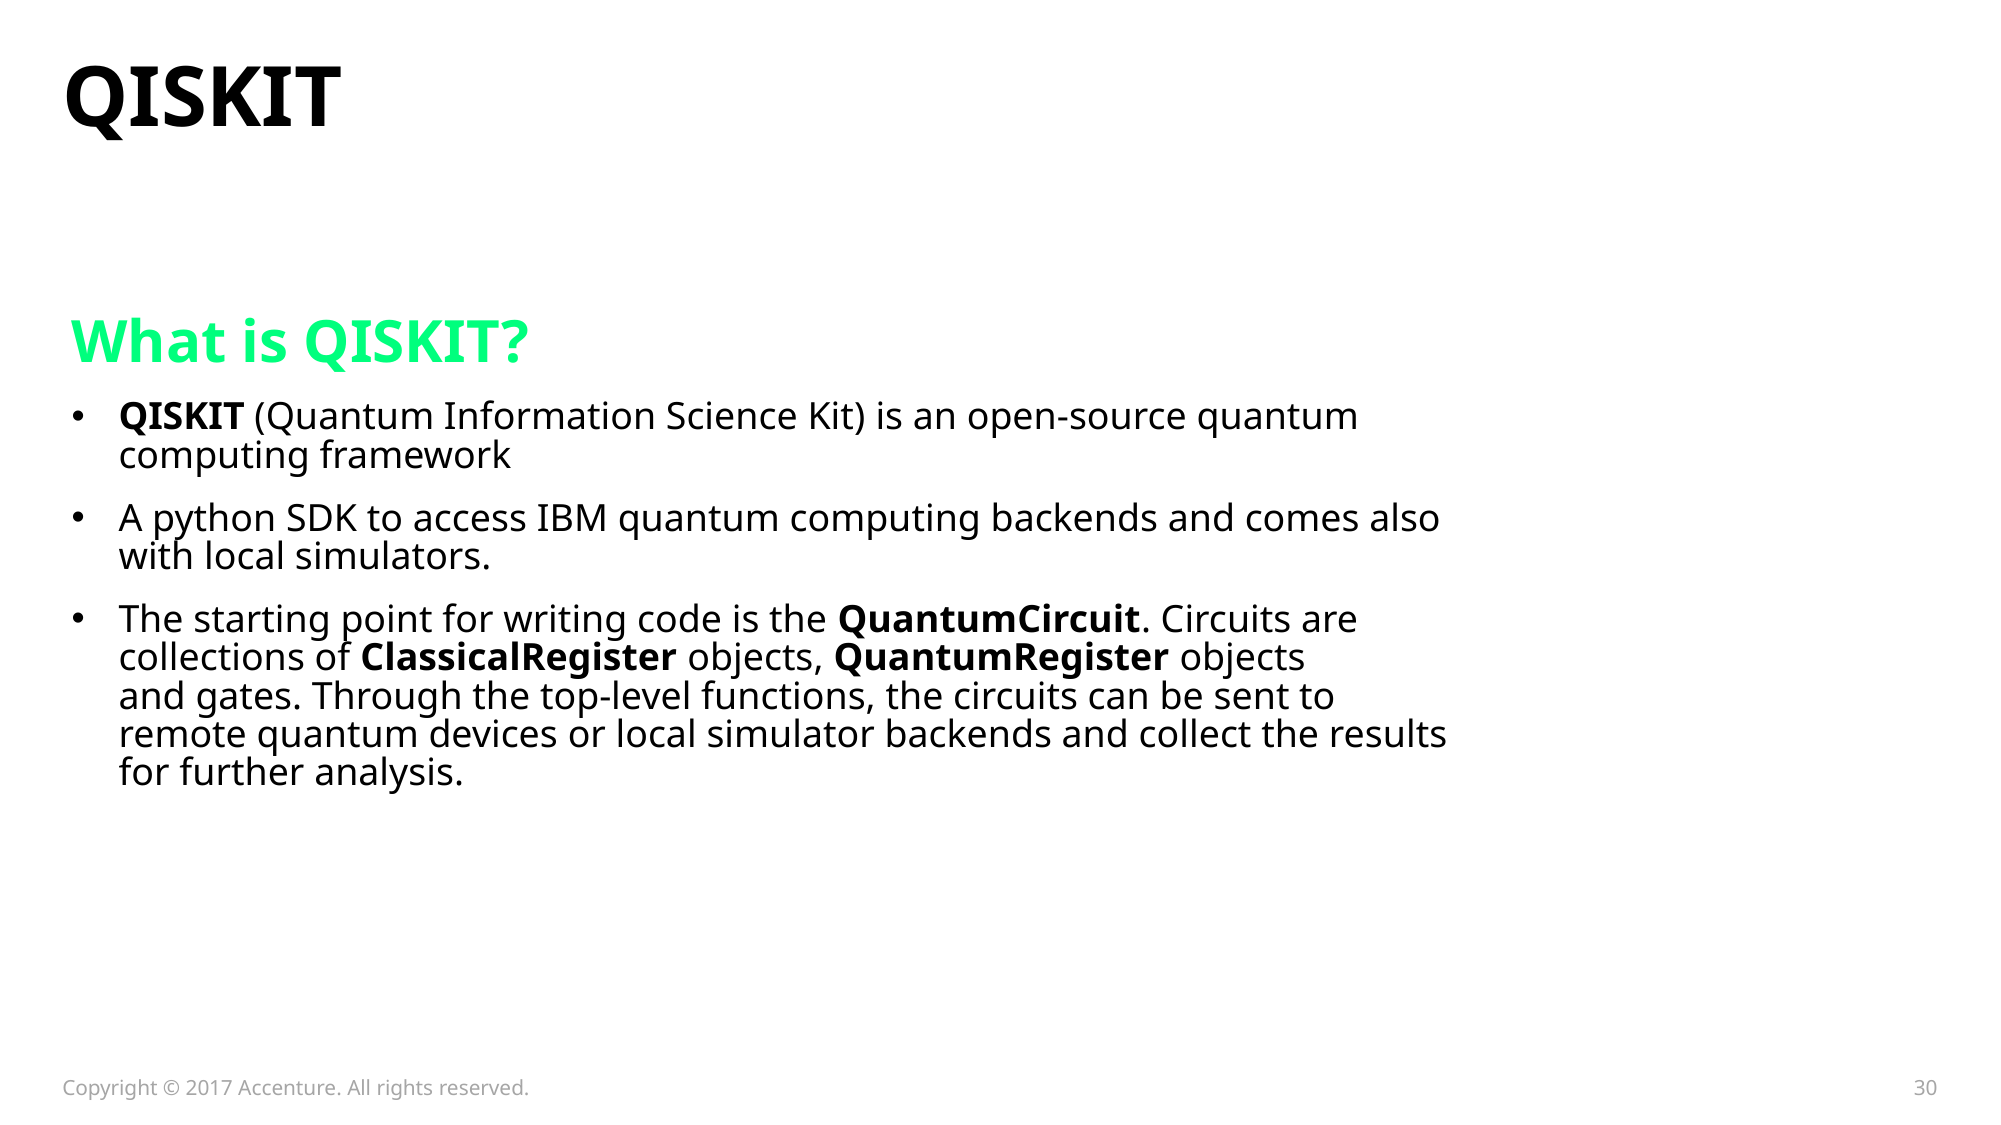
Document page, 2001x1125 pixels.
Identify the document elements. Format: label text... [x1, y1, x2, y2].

footer Copyright © 2017 Accenture. All rights reserved. [62, 1069, 1000, 1104]
list What is QISKIT? QISKIT (Quantum Information Science Kit) is an open-source quantum computing framework A python SDK to access IBM quantum computing backends and comes also with local simulators. The starting point for writing code is the QuantumCircuit. Circuits are collections of ClassicalRegister objects, QuantumRegister objects and gates. Through the top-level functions, the circuits can be sent to remote quantum devices or local simulator backends and collect the results for further analysis. [62, 299, 1469, 1070]
slide_number 30 [1887, 1069, 1938, 1104]
title QISKIT [62, 62, 1000, 225]
